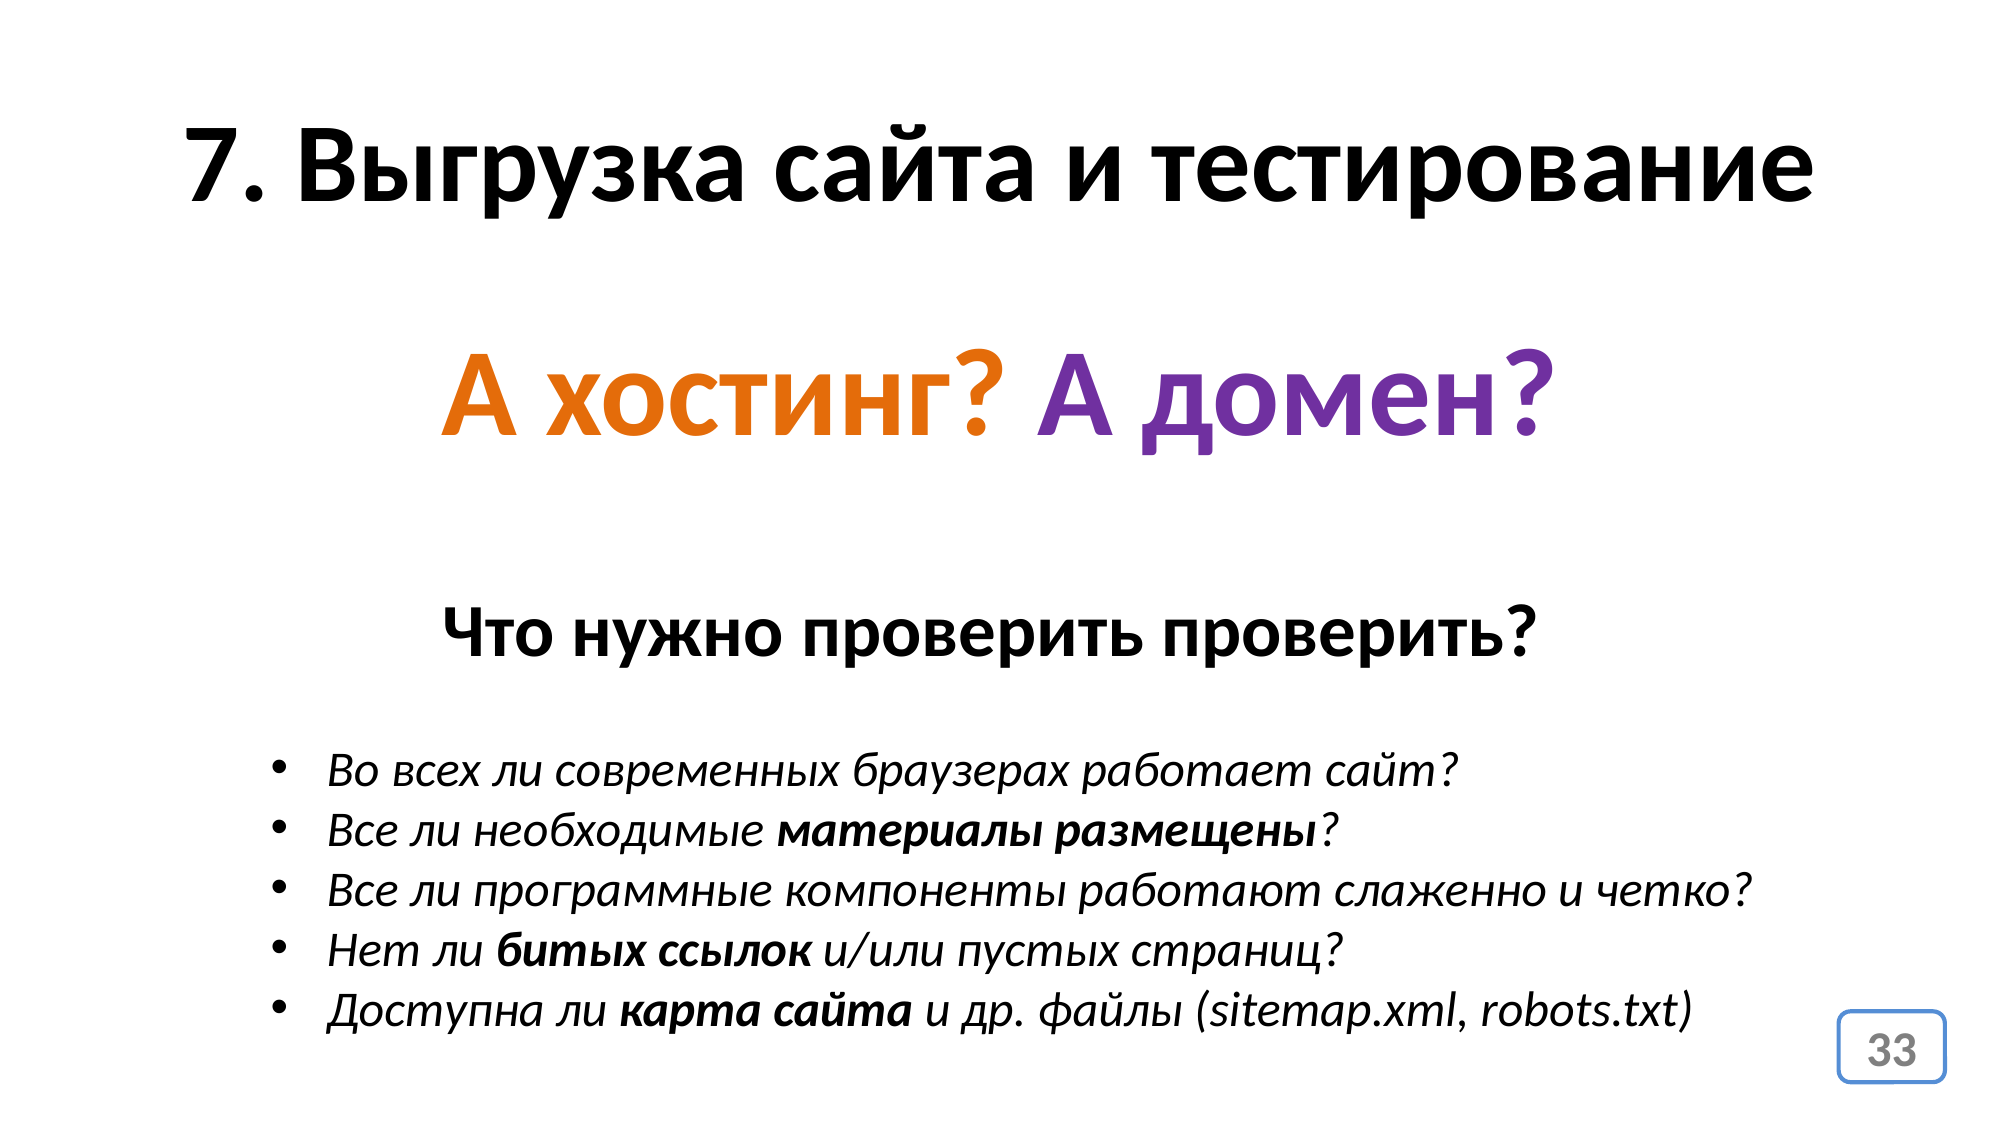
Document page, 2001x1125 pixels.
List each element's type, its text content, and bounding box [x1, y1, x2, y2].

text_box Во всех ли современных браузерах работает сайт? Все ли необходимые материалы размещены? Все ли программные компоненты работают слаженно и четко? Нет ли битых ссылок и/или пустых страниц? Доступна ли карта сайта и др. файлы (sitemap.xml, robots.txt) [255, 728, 1804, 1044]
text_box А хостинг? А домен? [0, 302, 2000, 468]
text_box 7. Выгрузка сайта и тестирование [0, 81, 2000, 232]
text_box 33 [1836, 1009, 1948, 1085]
text_box Что нужно проверить проверить? [0, 574, 2000, 679]
